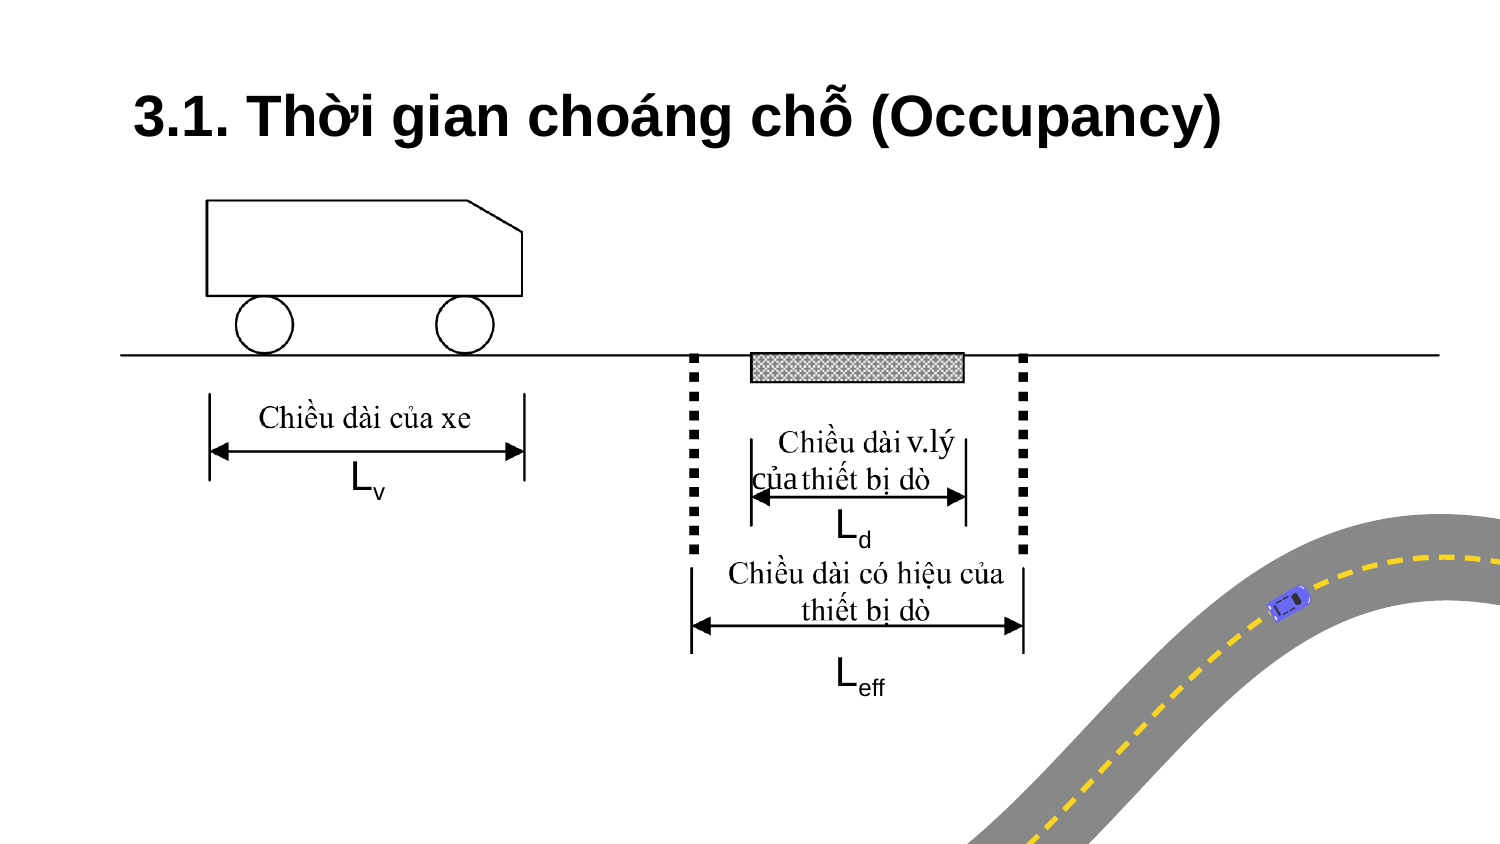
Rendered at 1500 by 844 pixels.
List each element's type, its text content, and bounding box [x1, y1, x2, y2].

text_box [438, 429, 1500, 844]
picture [117, 190, 1442, 654]
title 3.1. Thời gian choáng chỗ (Occupancy) [118, 66, 1382, 161]
